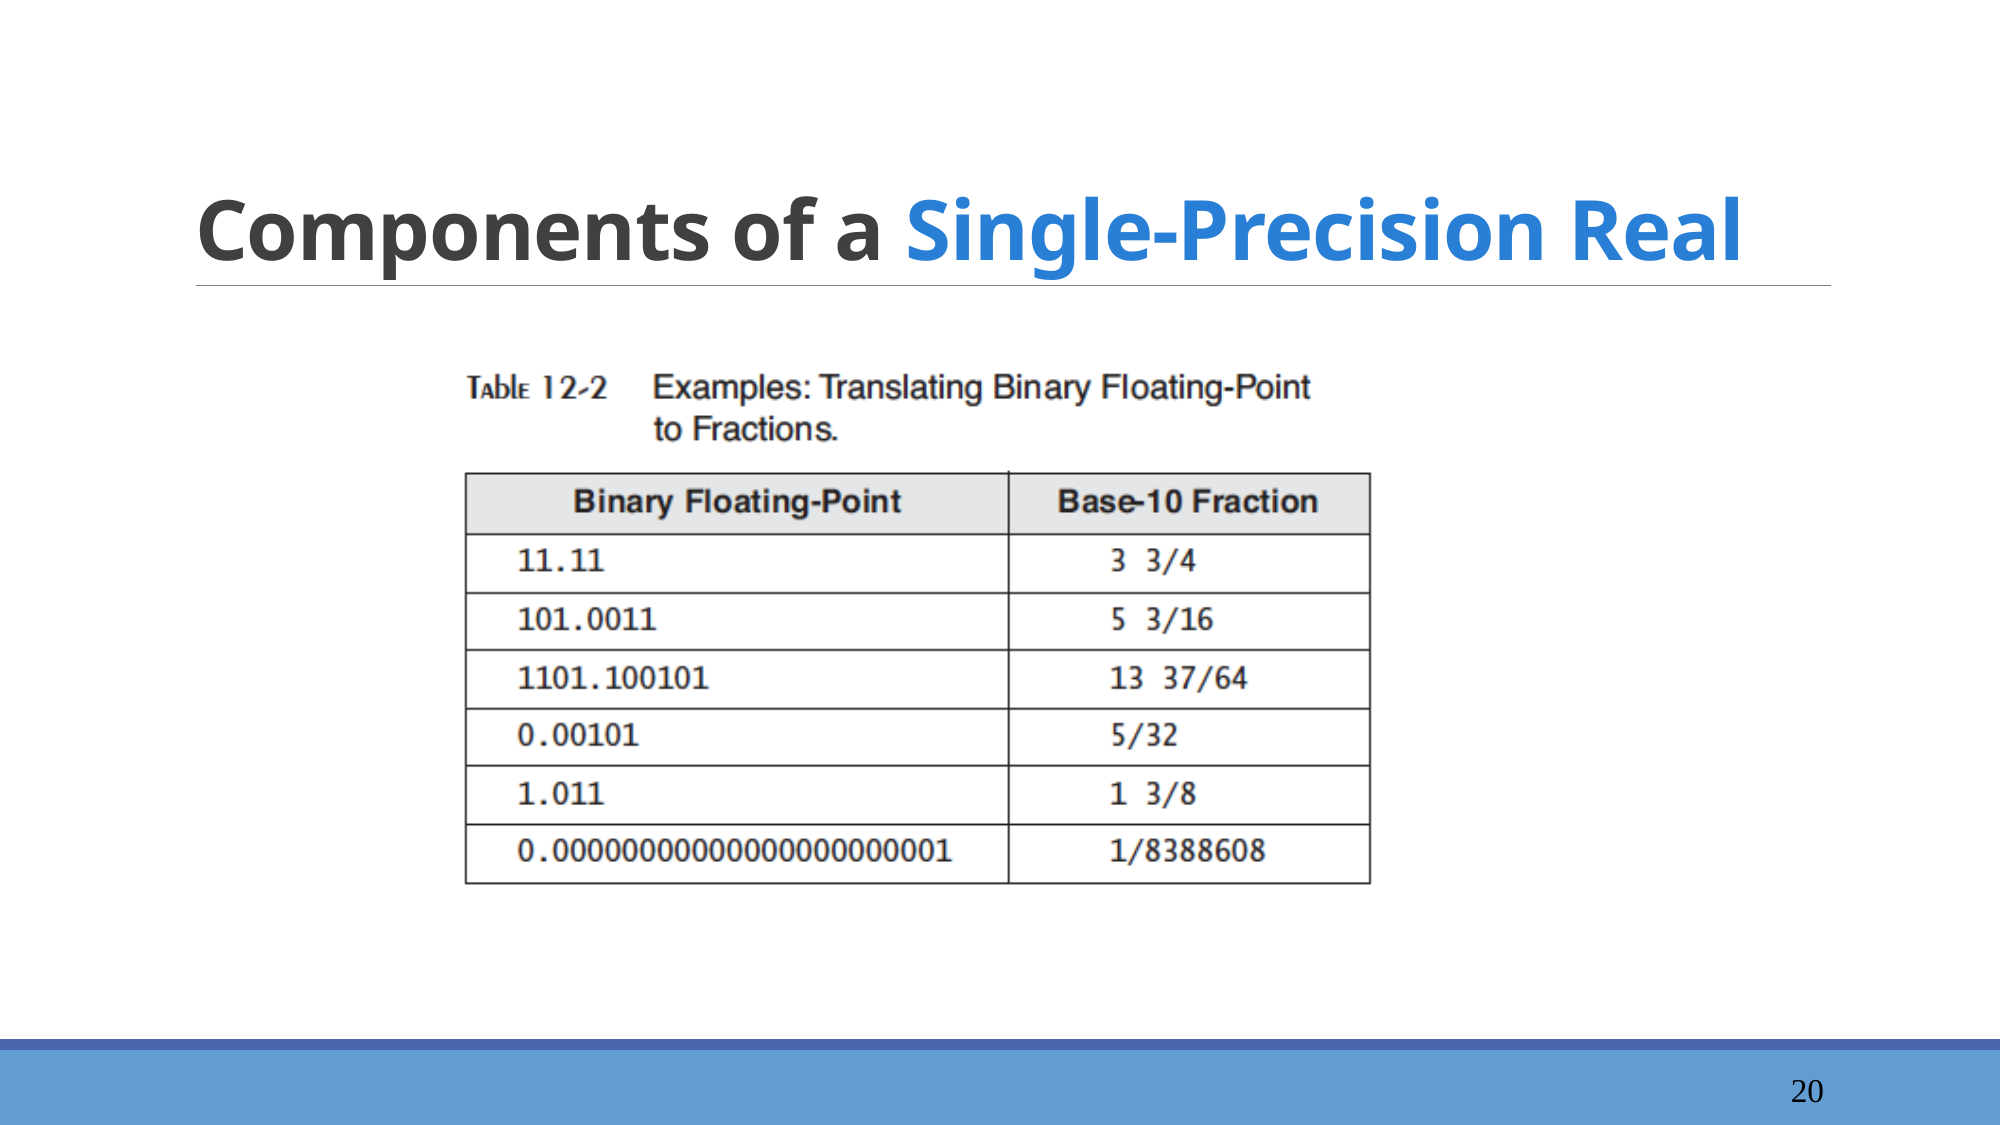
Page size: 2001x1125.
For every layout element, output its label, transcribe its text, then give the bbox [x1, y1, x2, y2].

picture [436, 363, 1397, 898]
slide_number 21 [1624, 1059, 1840, 1120]
title Components of a Single-Precision Real [180, 47, 1830, 285]
